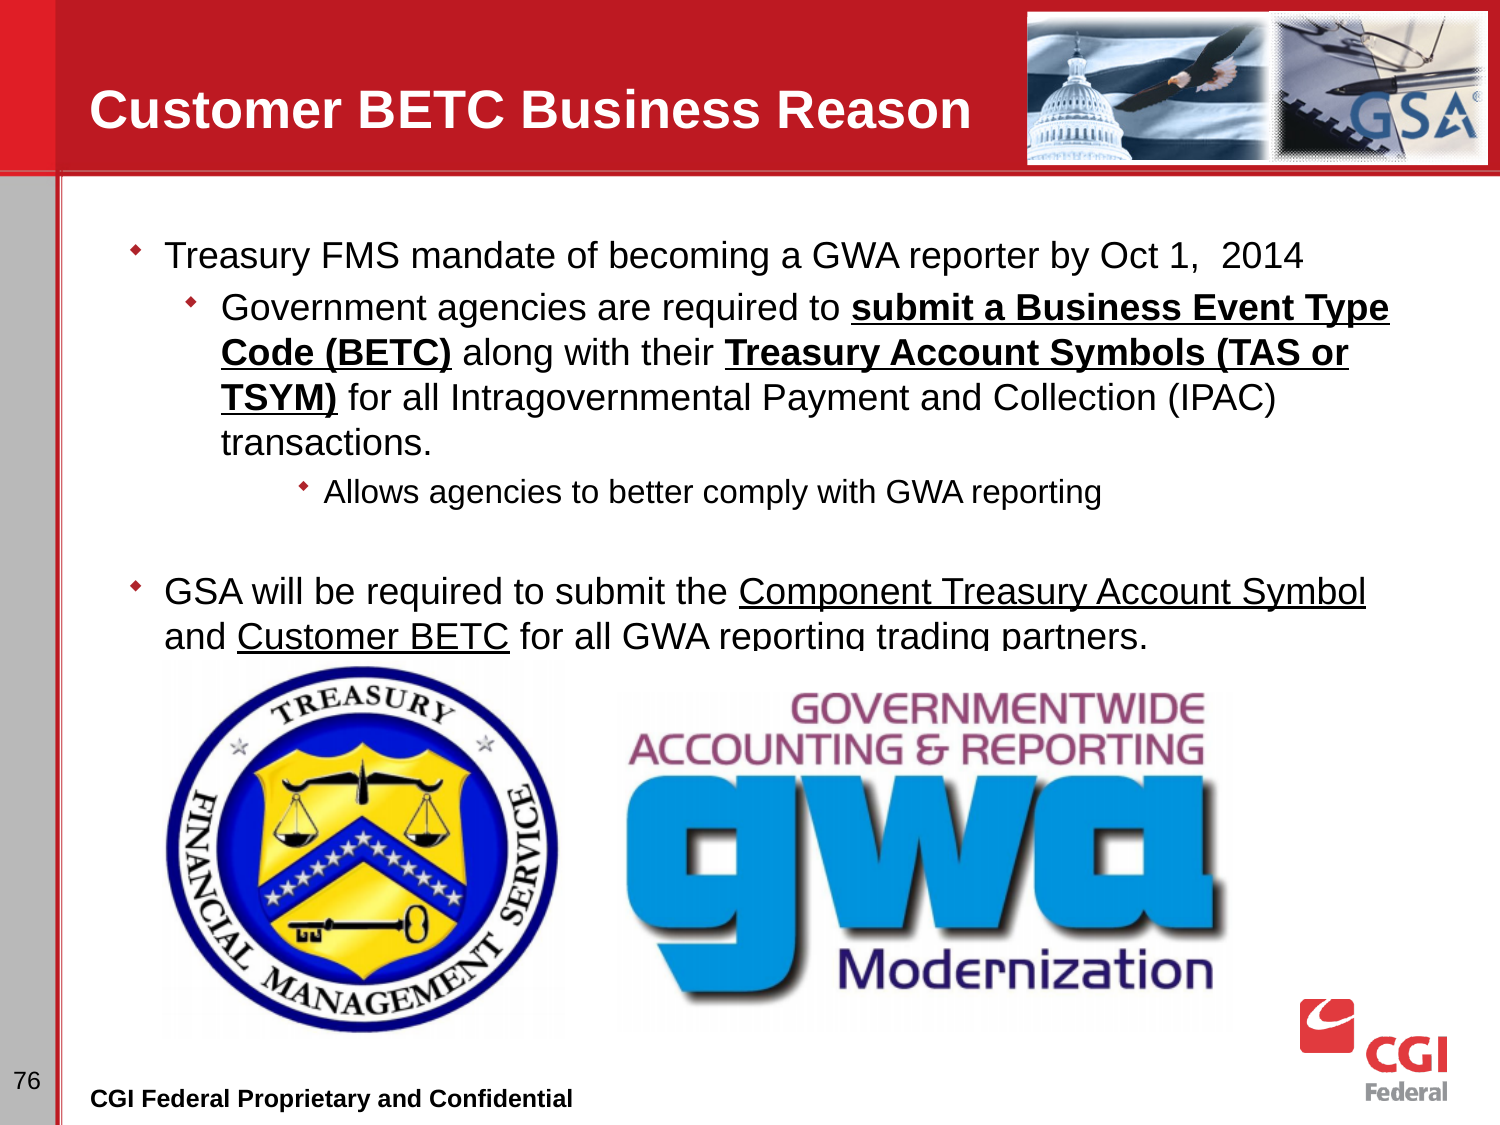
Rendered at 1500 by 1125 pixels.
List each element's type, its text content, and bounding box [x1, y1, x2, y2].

title Customer BETC Business Reason [74, 54, 1286, 147]
picture [161, 658, 565, 1041]
picture [1300, 999, 1447, 1101]
slide_number 76 [0, 1024, 59, 1103]
footer CGI Federal Proprietary and Confidential [74, 1074, 1226, 1125]
picture [616, 651, 1234, 1037]
picture [0, 0, 1500, 1125]
list Treasury FMS mandate of becoming a GWA reporter by Oct 1, 2014 Government agencies are required to submit a Business Event Type Code (BETC) along with their Treasury Account Symbols (TAS or TSYM) for all Intragovernmental Payment and Collection (IPAC) transactions. Allows agencies to better comply with GWA reporting GSA will be required to submit the Component Treasury Account Symbol and Customer BETC for all GWA reporting trading partners. [55, 223, 1406, 966]
